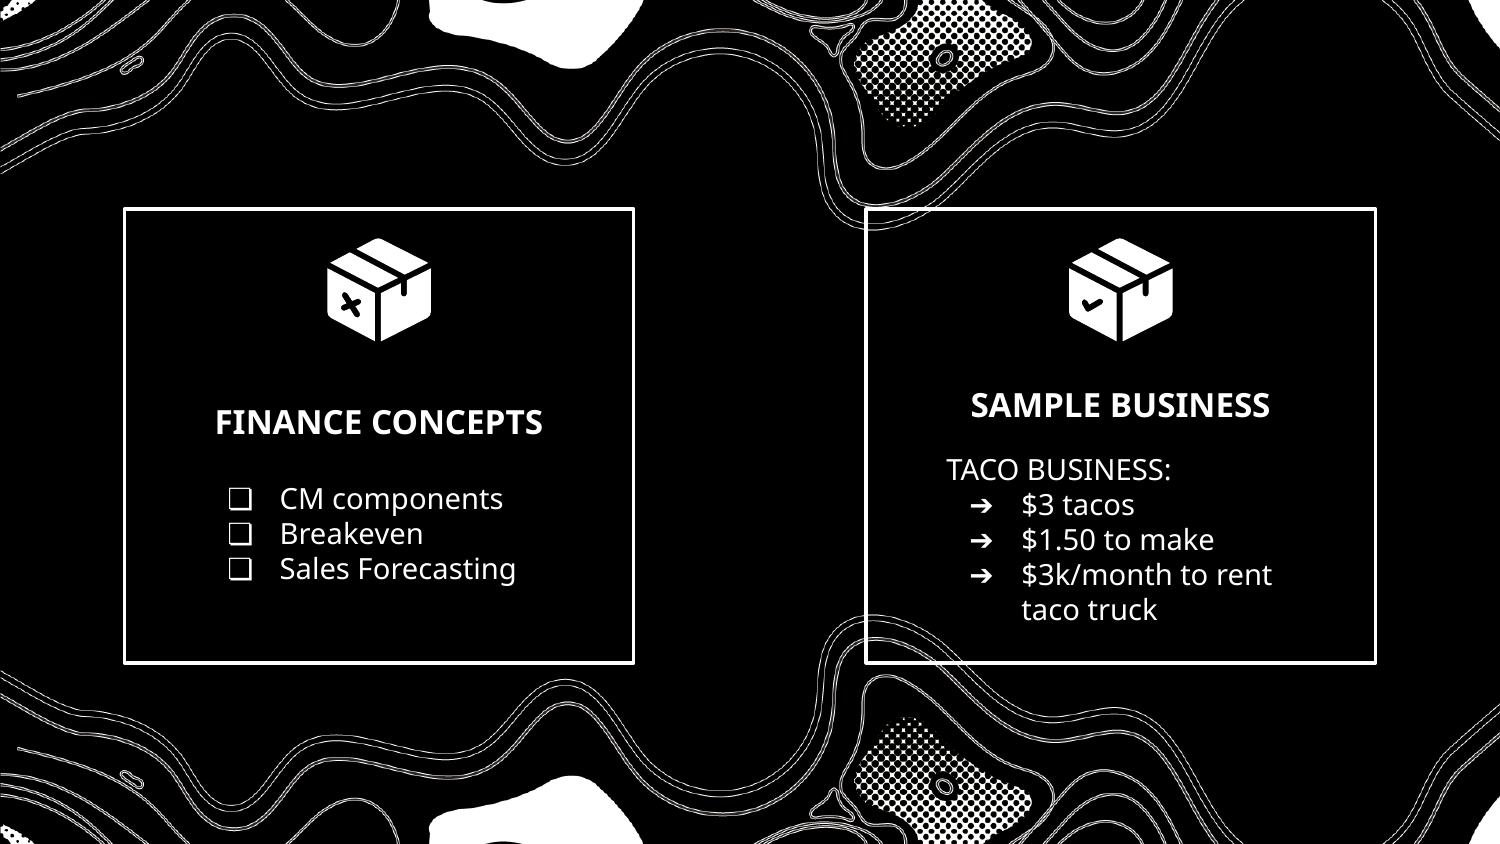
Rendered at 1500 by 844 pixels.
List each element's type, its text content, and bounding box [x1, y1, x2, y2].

title FINANCE CONCEPTS [189, 385, 569, 437]
picture [0, 584, 1500, 844]
title SAMPLE BUSINESS [947, 369, 1295, 421]
subtitle TACO BUSINESS: $3 tacos $1.50 to make $3k/month to rent taco truck [931, 436, 1311, 605]
text_box [866, 208, 1376, 663]
text_box [124, 208, 634, 663]
subtitle CM components Breakeven Sales Forecasting [189, 465, 569, 634]
picture [0, 0, 1500, 260]
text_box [1068, 238, 1173, 342]
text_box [326, 238, 432, 342]
